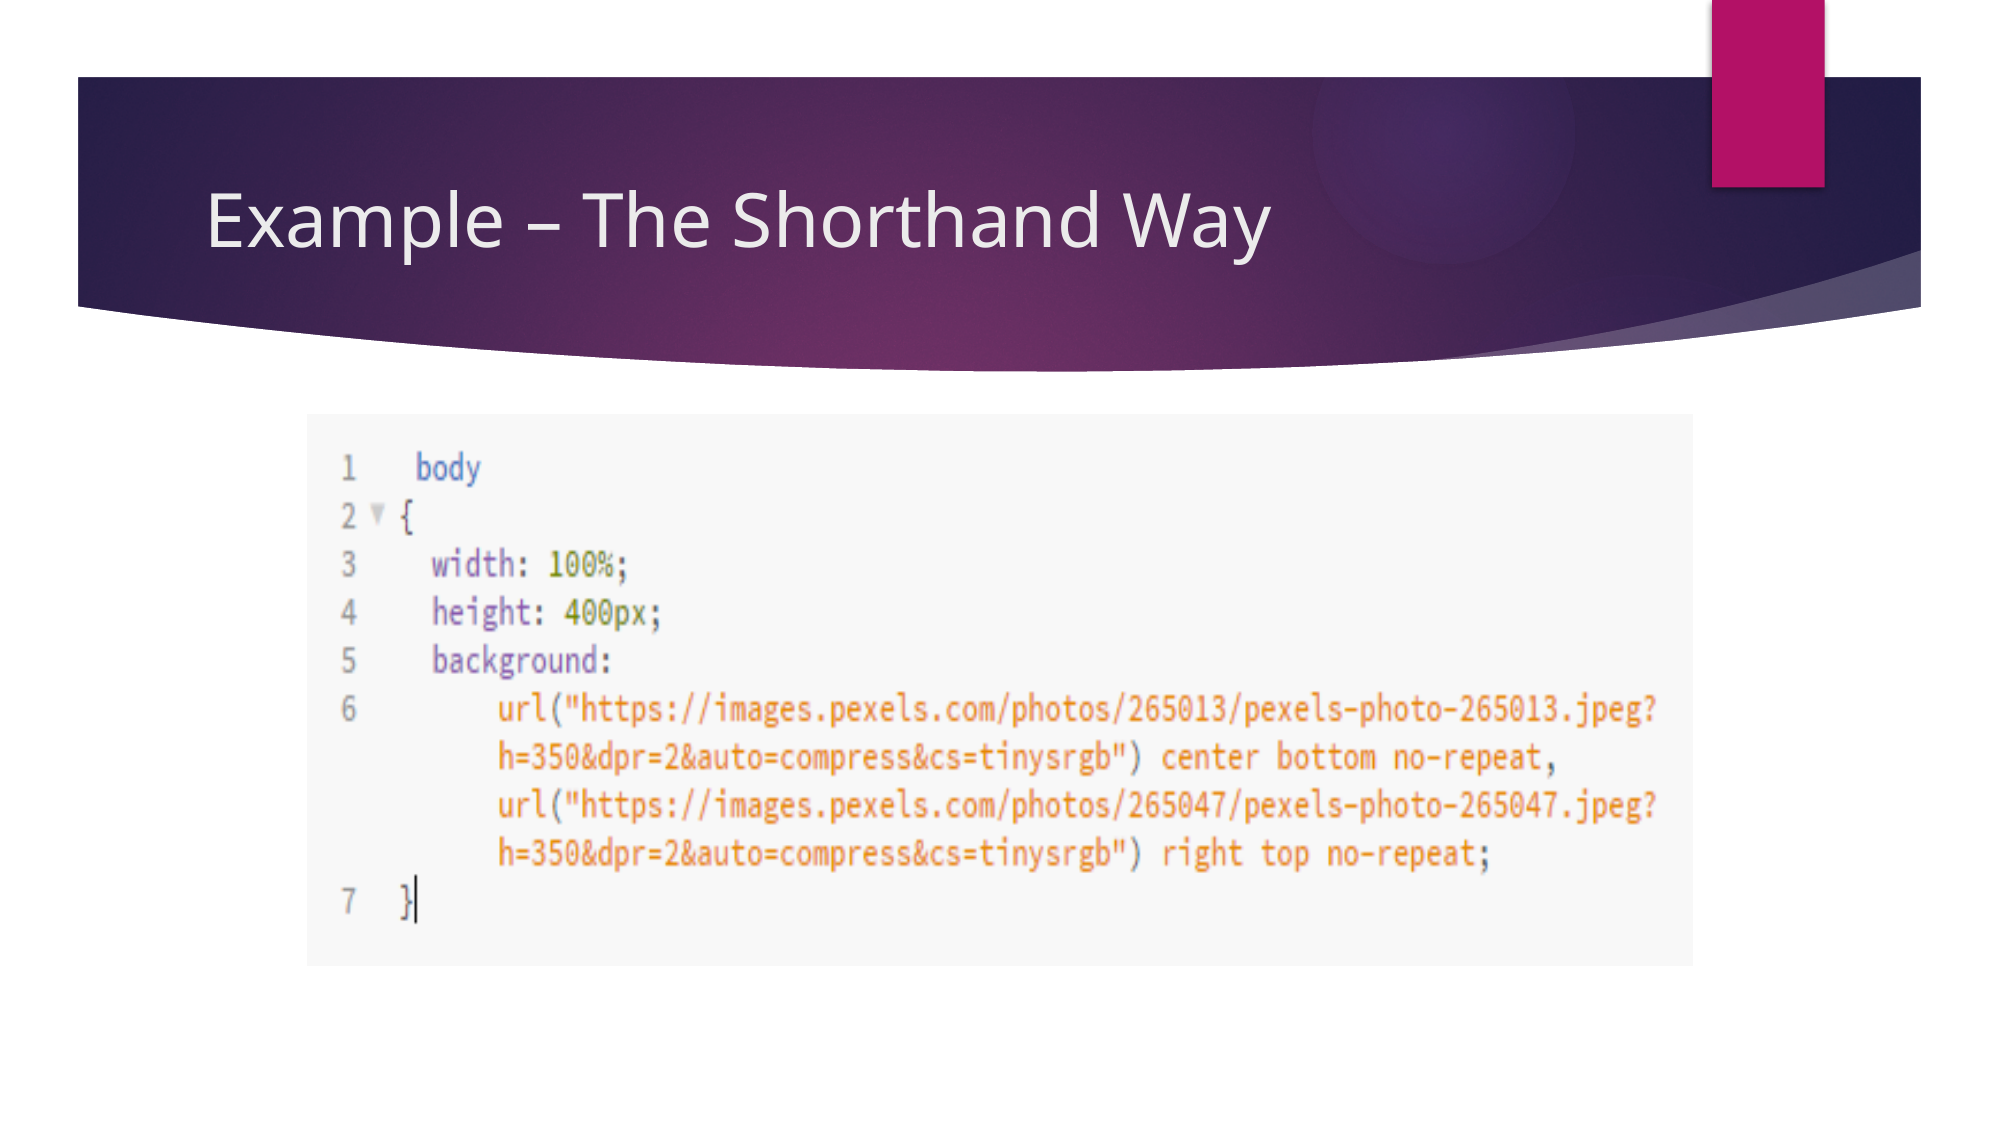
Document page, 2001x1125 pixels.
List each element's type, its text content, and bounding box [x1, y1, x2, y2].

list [307, 414, 1693, 966]
title Example – The Shorthand Way [189, 159, 1627, 276]
